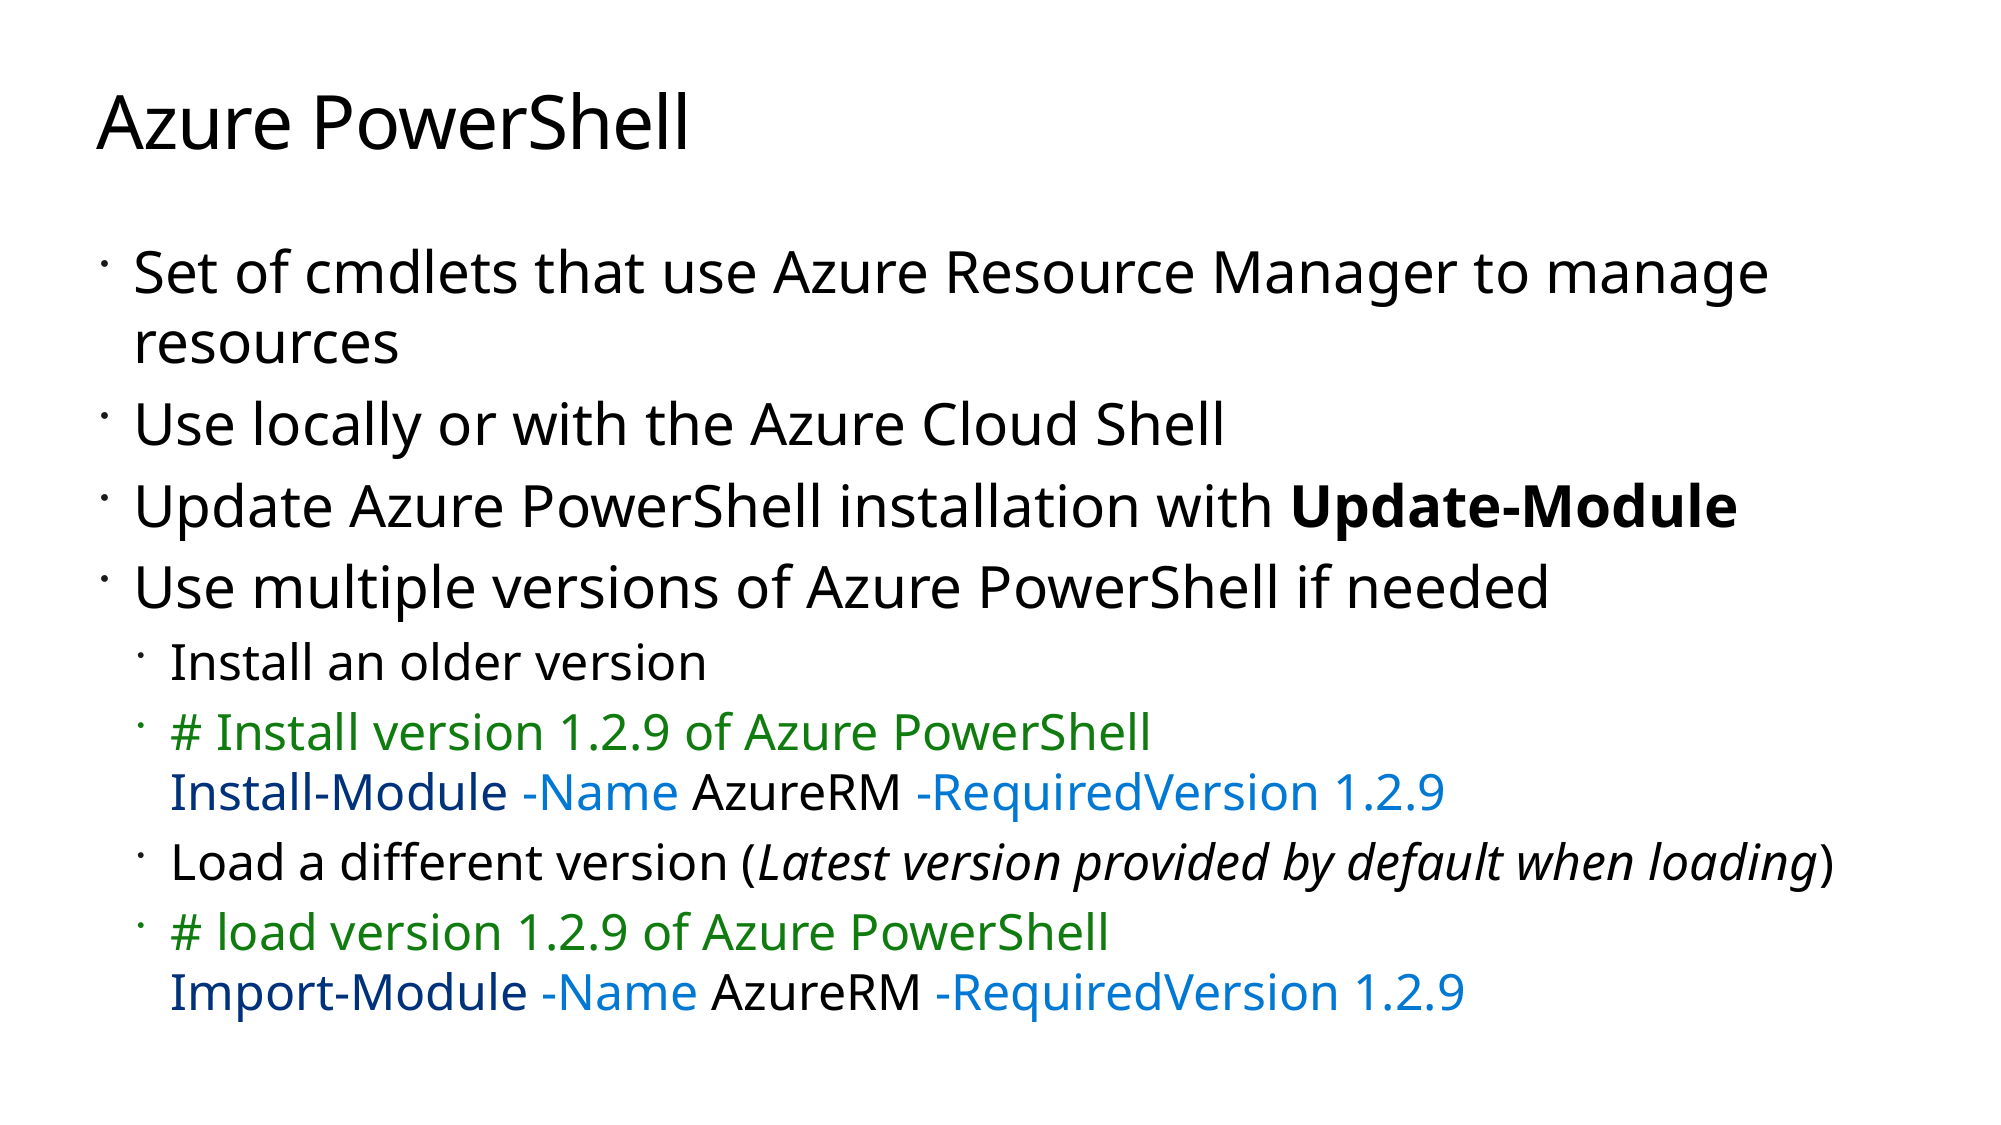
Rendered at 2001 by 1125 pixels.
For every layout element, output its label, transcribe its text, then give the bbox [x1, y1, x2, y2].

list Set of cmdlets that use Azure Resource Manager to manage resources Use locally or with the Azure Cloud Shell Update Azure PowerShell installation with Update-Module Use multiple versions of Azure PowerShell if needed Install an older version # Install version 1.2.9 of Azure PowerShell Install-Module -Name AzureRM -RequiredVersion 1.2.9 Load a different version (Latest version provided by default when loading) # load version 1.2.9 of Azure PowerShell Import-Module -Name AzureRM -RequiredVersion 1.2.9 [95, 235, 1904, 1058]
title Azure PowerShell [96, 75, 1904, 166]
